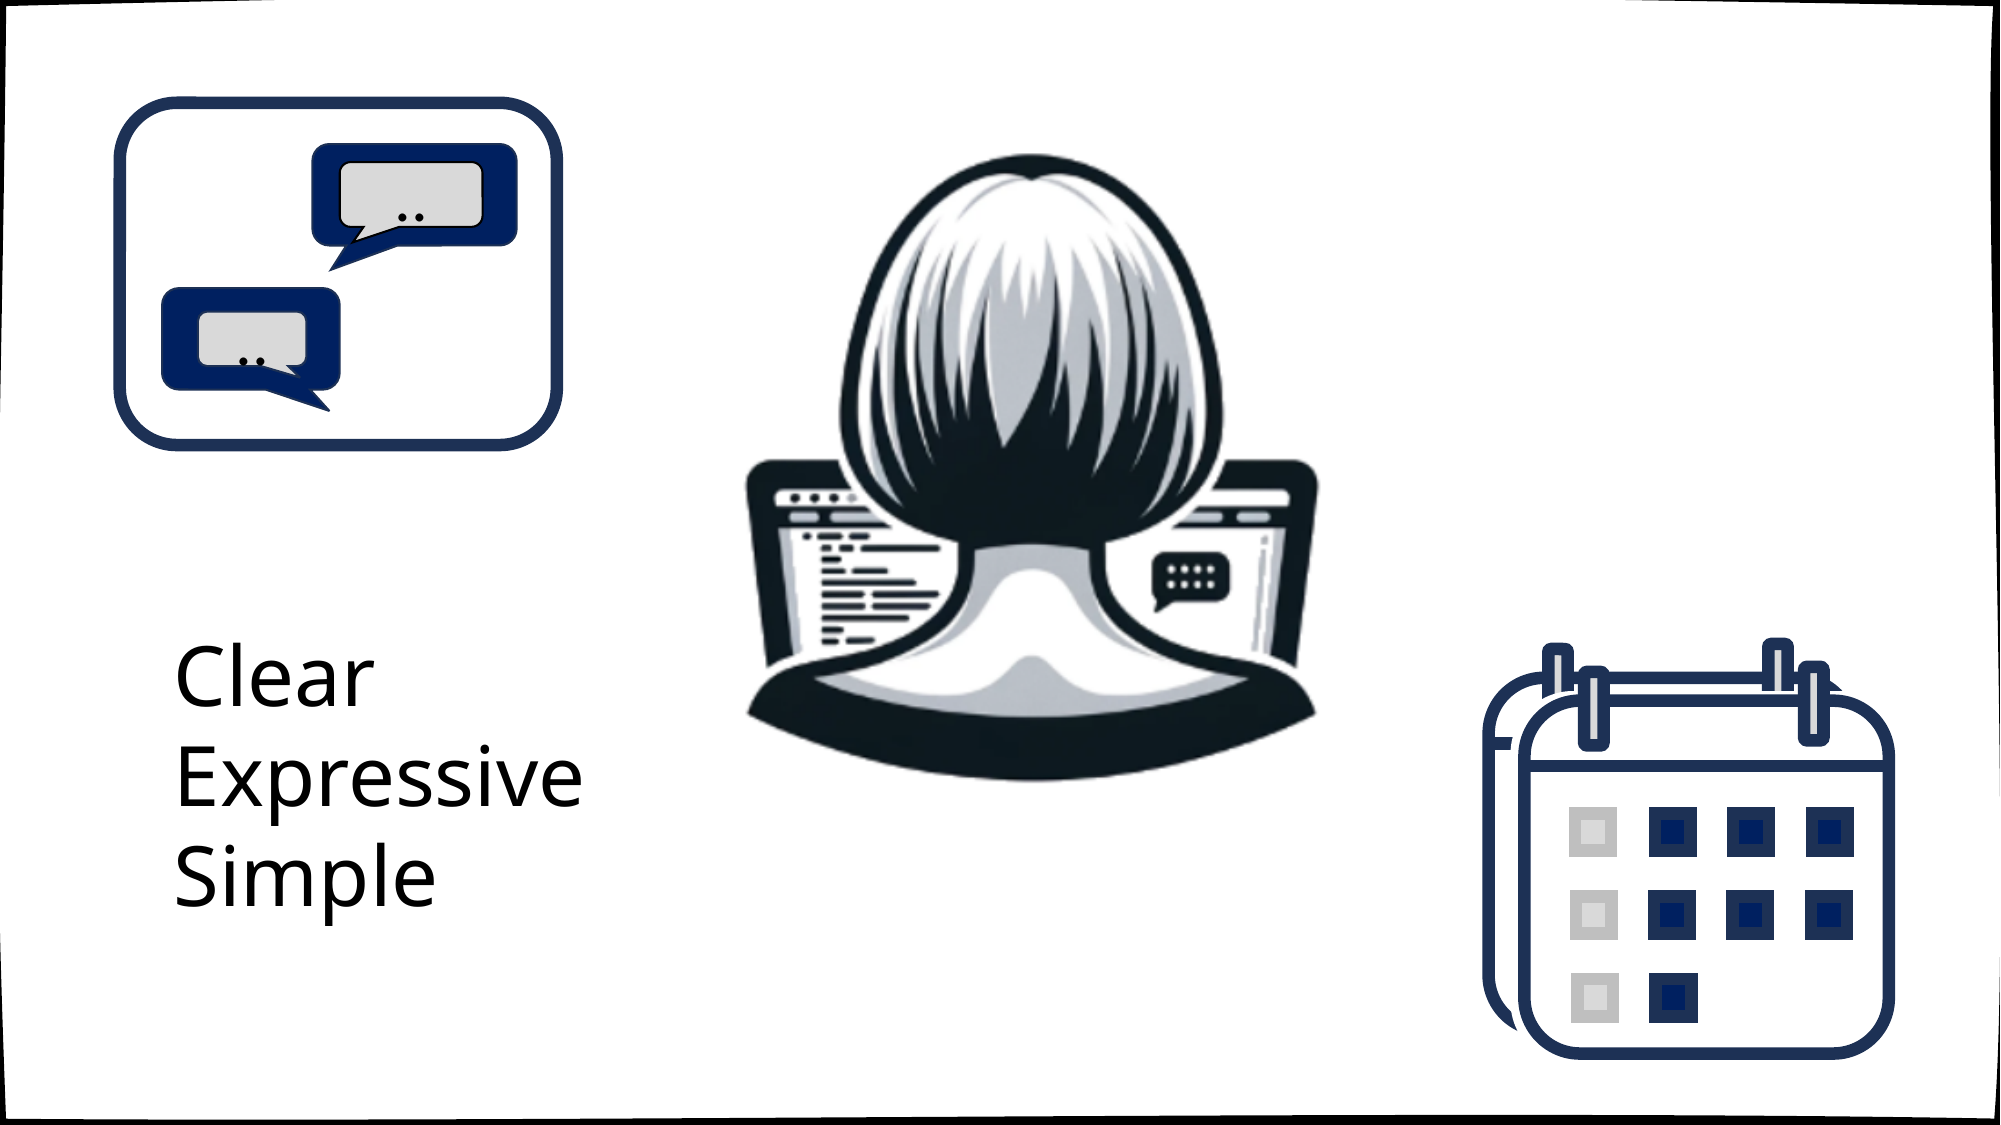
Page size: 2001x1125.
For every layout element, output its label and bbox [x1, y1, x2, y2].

text_box [119, 102, 557, 446]
picture [695, 132, 1399, 807]
text_box [1488, 643, 1921, 1065]
text_box [0, 0, 2000, 1125]
